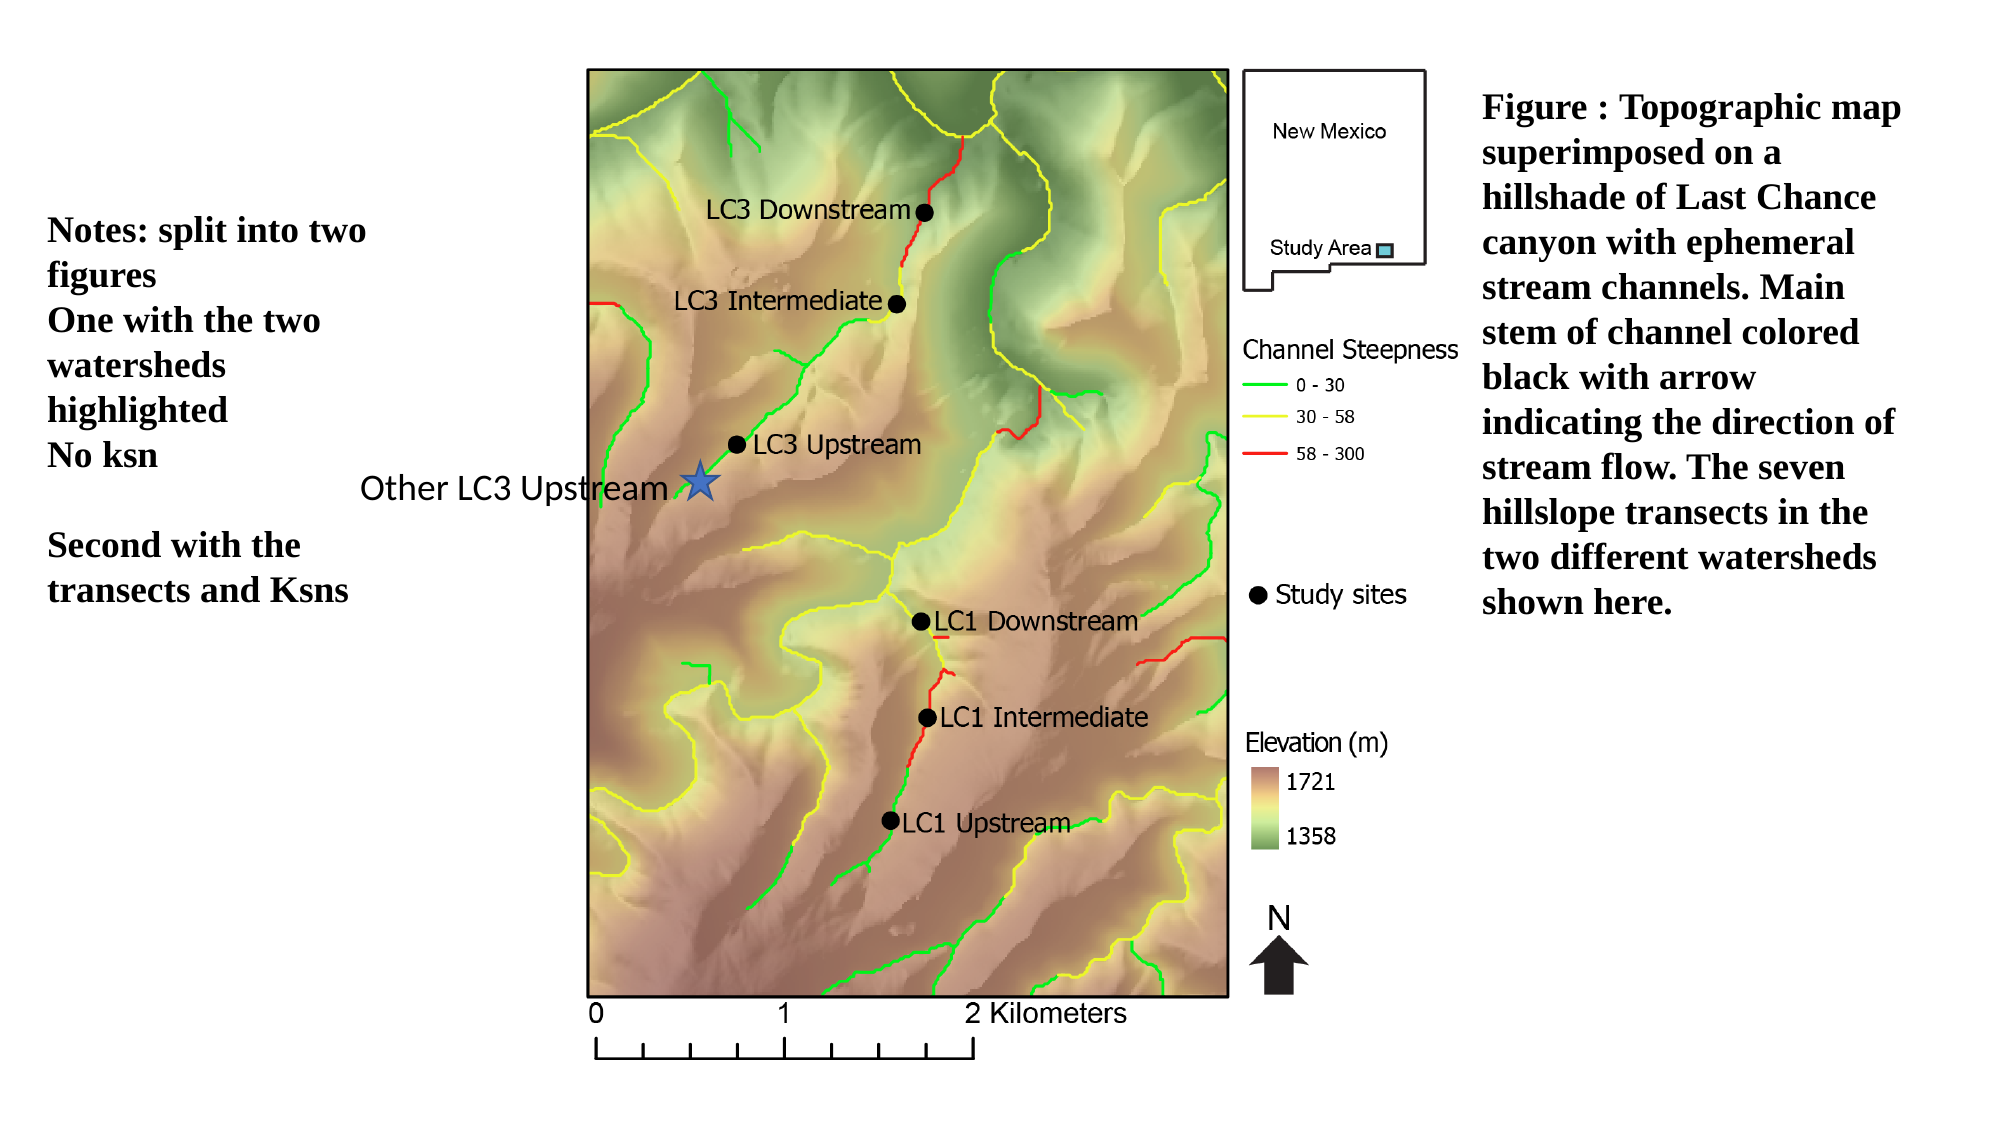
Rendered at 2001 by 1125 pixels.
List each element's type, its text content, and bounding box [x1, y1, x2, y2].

picture [542, 0, 1458, 1061]
text_box Other LC3 Upstream [431, 455, 542, 560]
text_box Notes: split into two figures One with the two watersheds highlighted No ksn Second with the transects and Ksns [32, 197, 431, 617]
text_box Figure : Topographic map superimposed on a hillshade of Last Chance canyon with ephemeral stream channels. Main stem of channel colored black with arrow indicating the direction of stream flow. The seven hillslope transects in the two different watersheds shown here. [1467, 74, 1937, 630]
